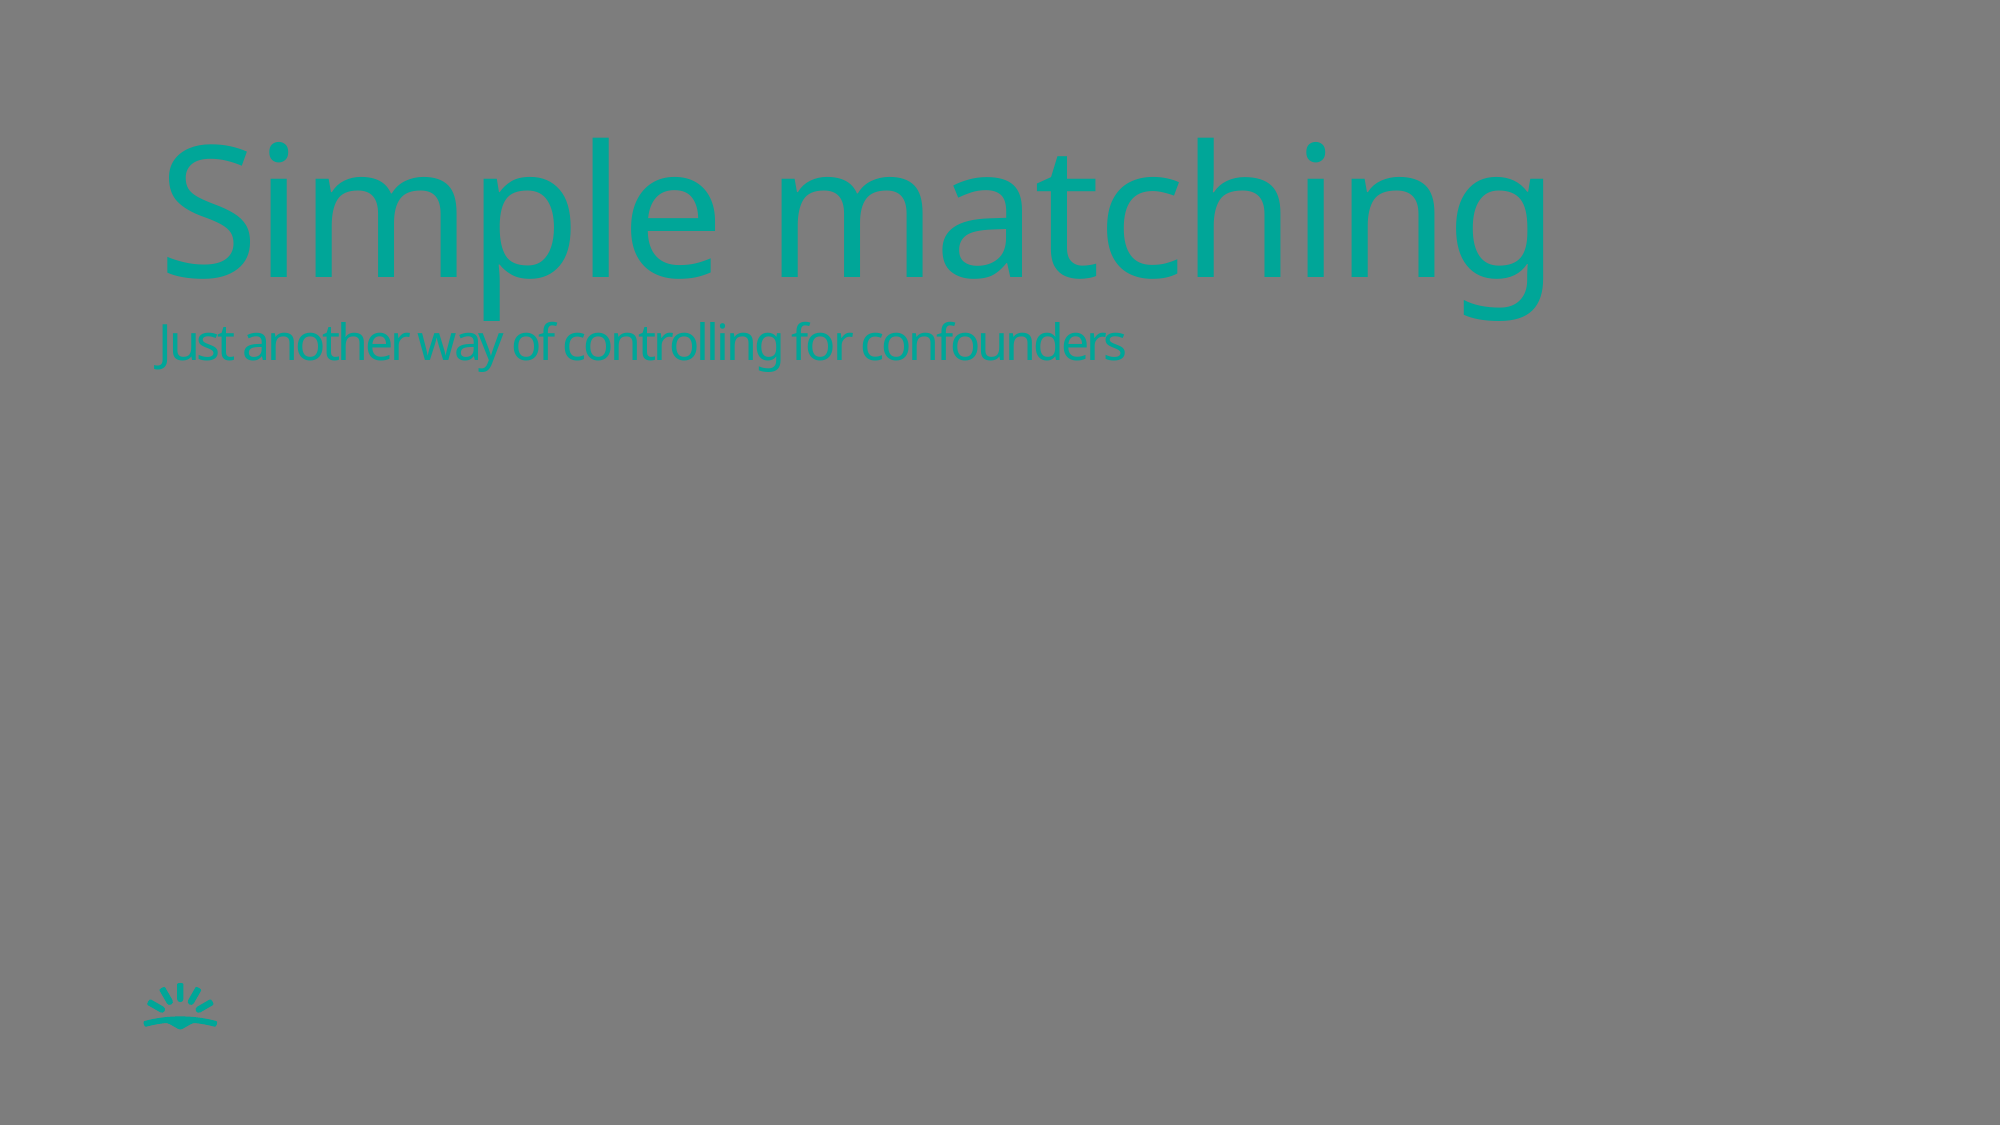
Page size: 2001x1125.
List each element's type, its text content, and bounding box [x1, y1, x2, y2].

title Simple matching Just another way of controlling for confounders [143, 111, 1857, 1007]
